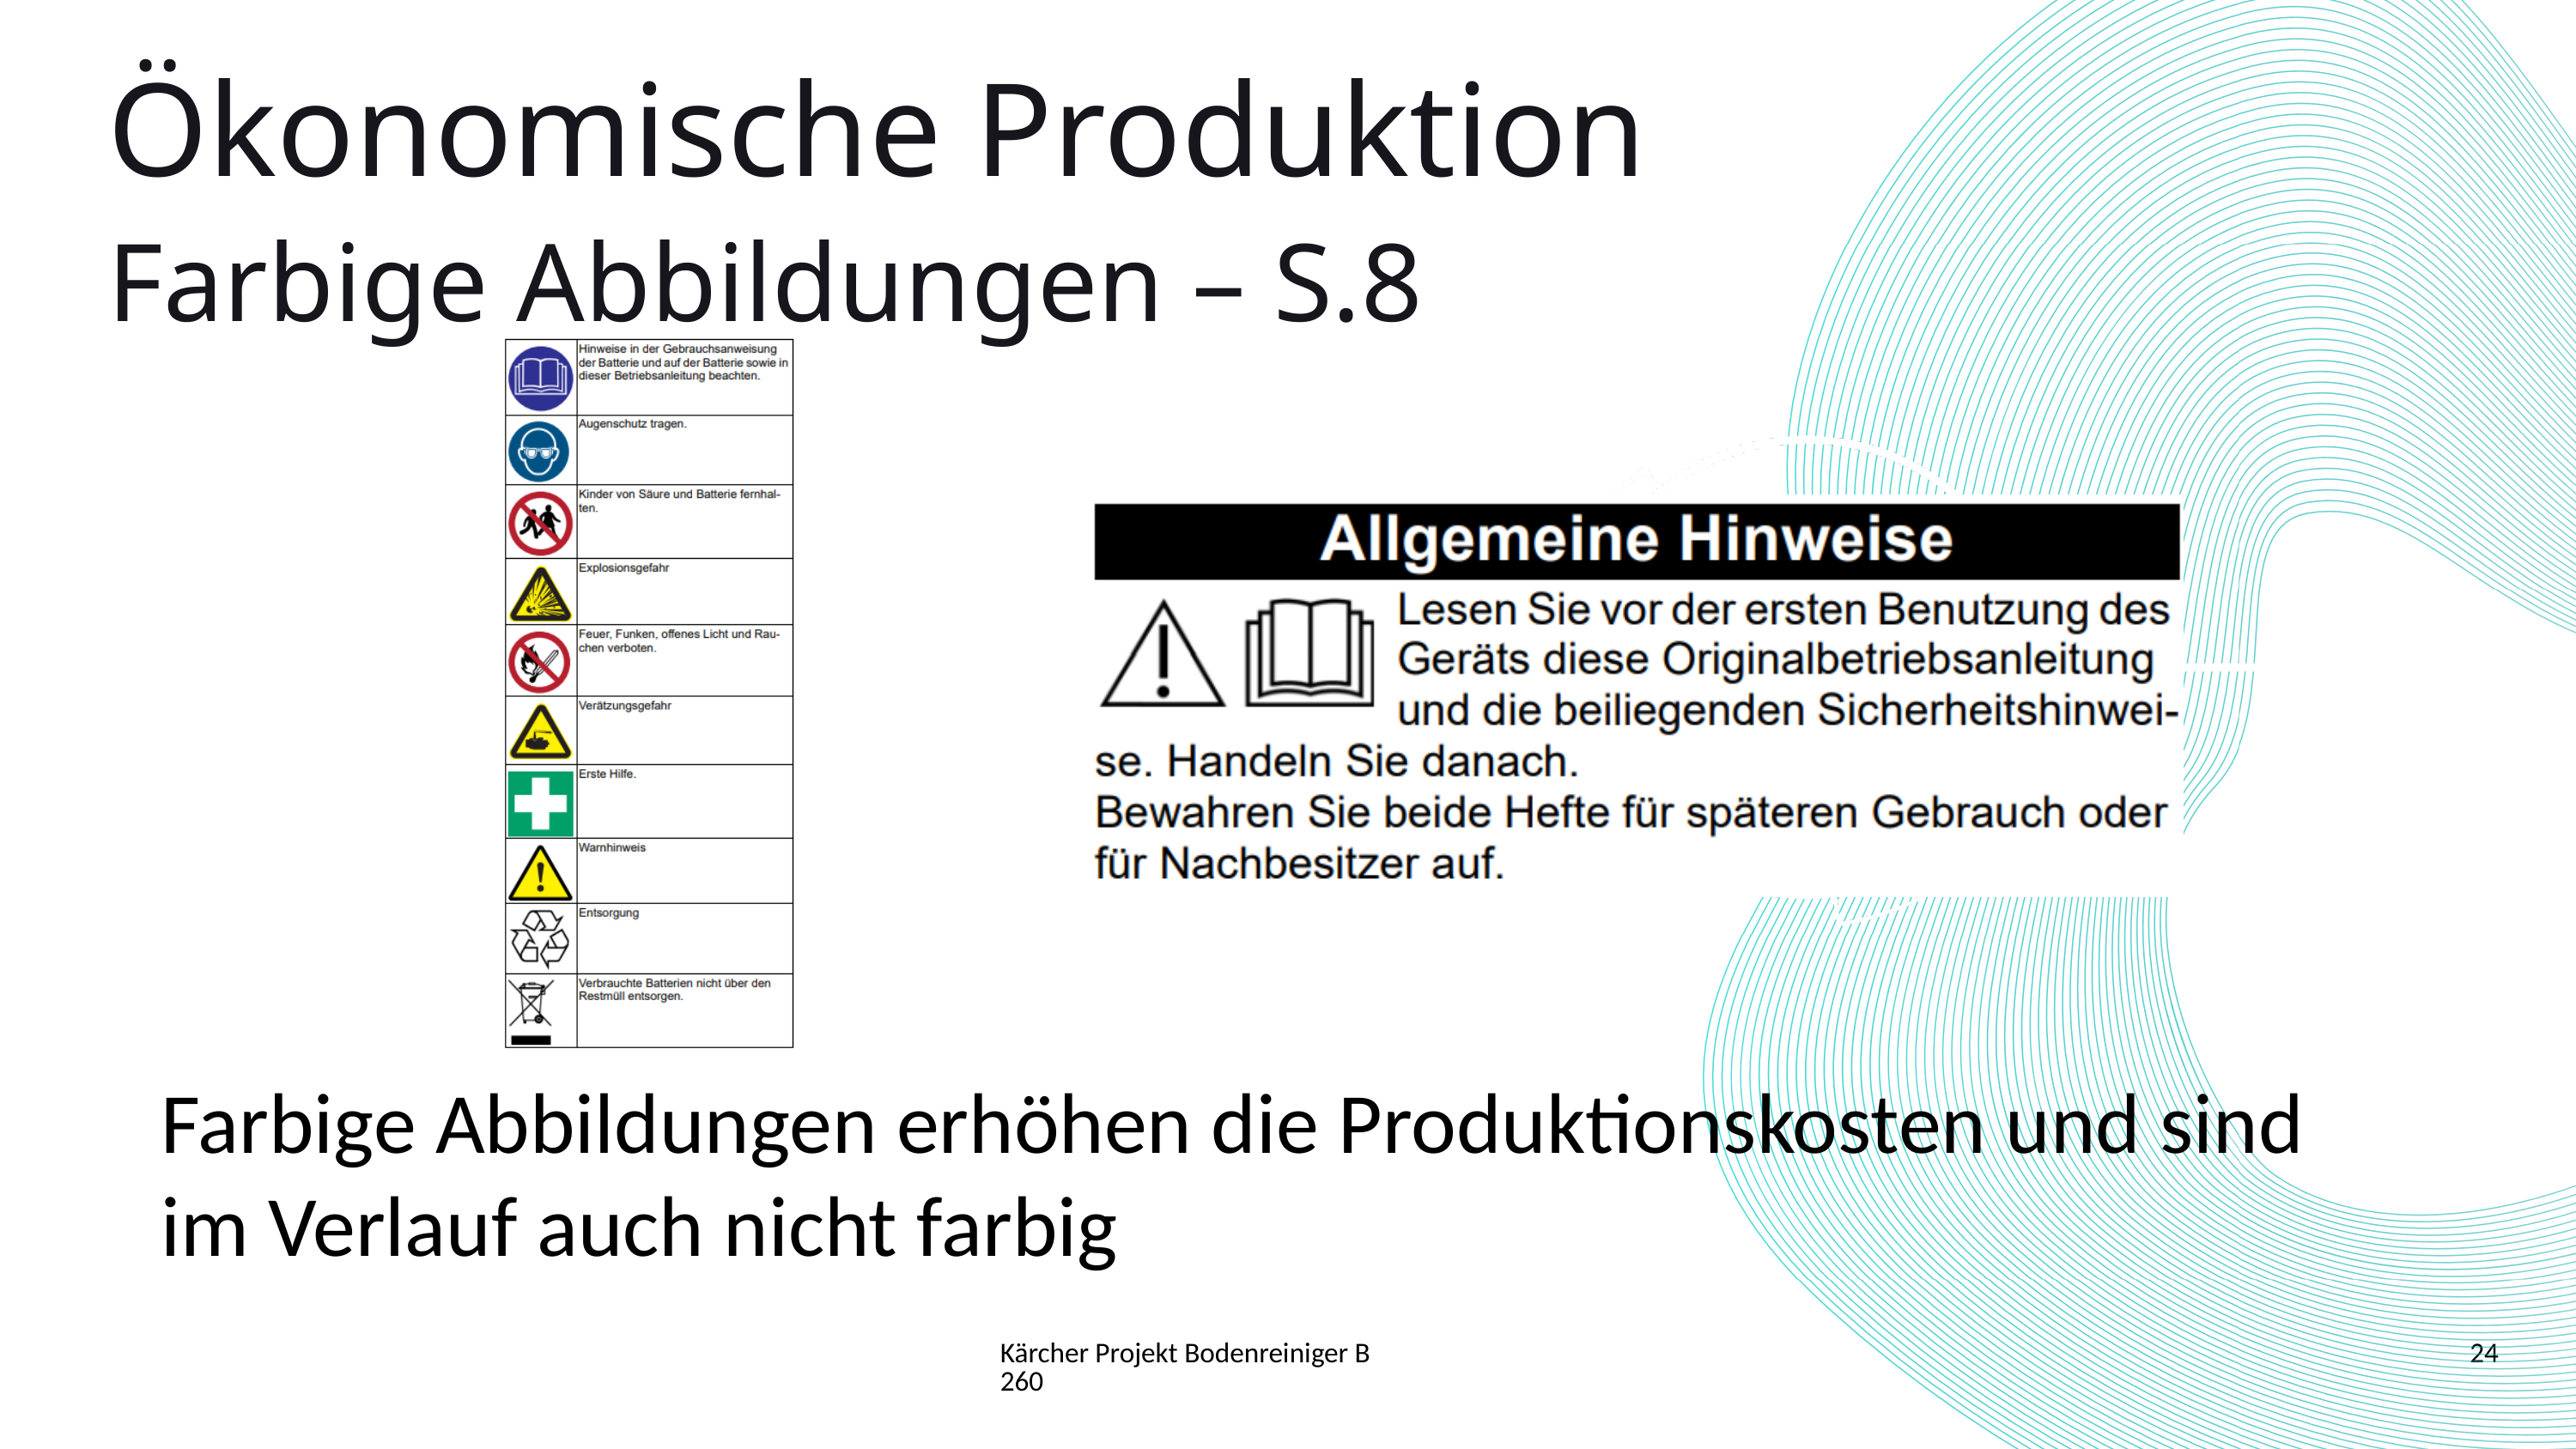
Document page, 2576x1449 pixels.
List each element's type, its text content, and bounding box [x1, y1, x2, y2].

text_box [1658, 0, 2576, 1449]
picture [1084, 494, 2184, 898]
slide_number 24 [2210, 1325, 2512, 1377]
text_box Farbige Abbildungen erhöhen die Produktionskosten und sind im Verlauf auch nicht farbig [161, 1067, 2330, 1274]
text_box [1546, 434, 2259, 927]
text_box Farbige Abbildungen – S.8 [107, 171, 2533, 343]
text_box Ökonomische Produktion [107, 30, 2447, 203]
picture [504, 335, 798, 1052]
footer Kärcher Projekt Bodenreiniger B260 [987, 1325, 1395, 1377]
